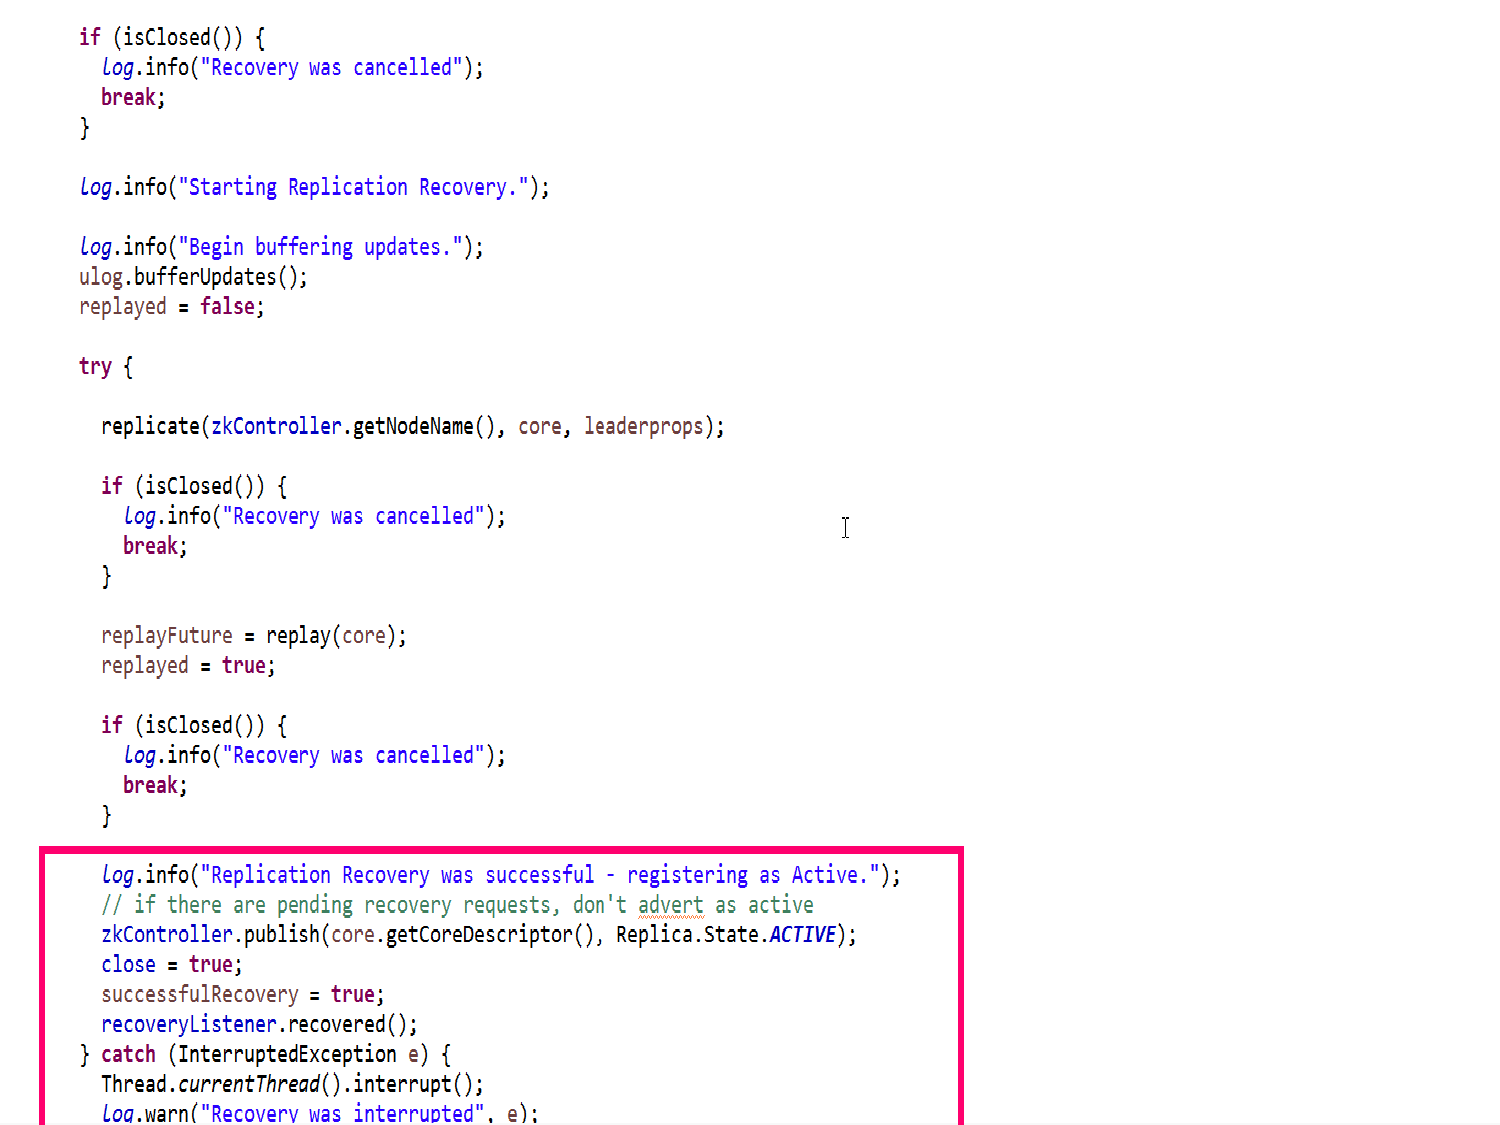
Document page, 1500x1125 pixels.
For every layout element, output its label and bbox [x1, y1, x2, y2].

list [0, 0, 1500, 1125]
